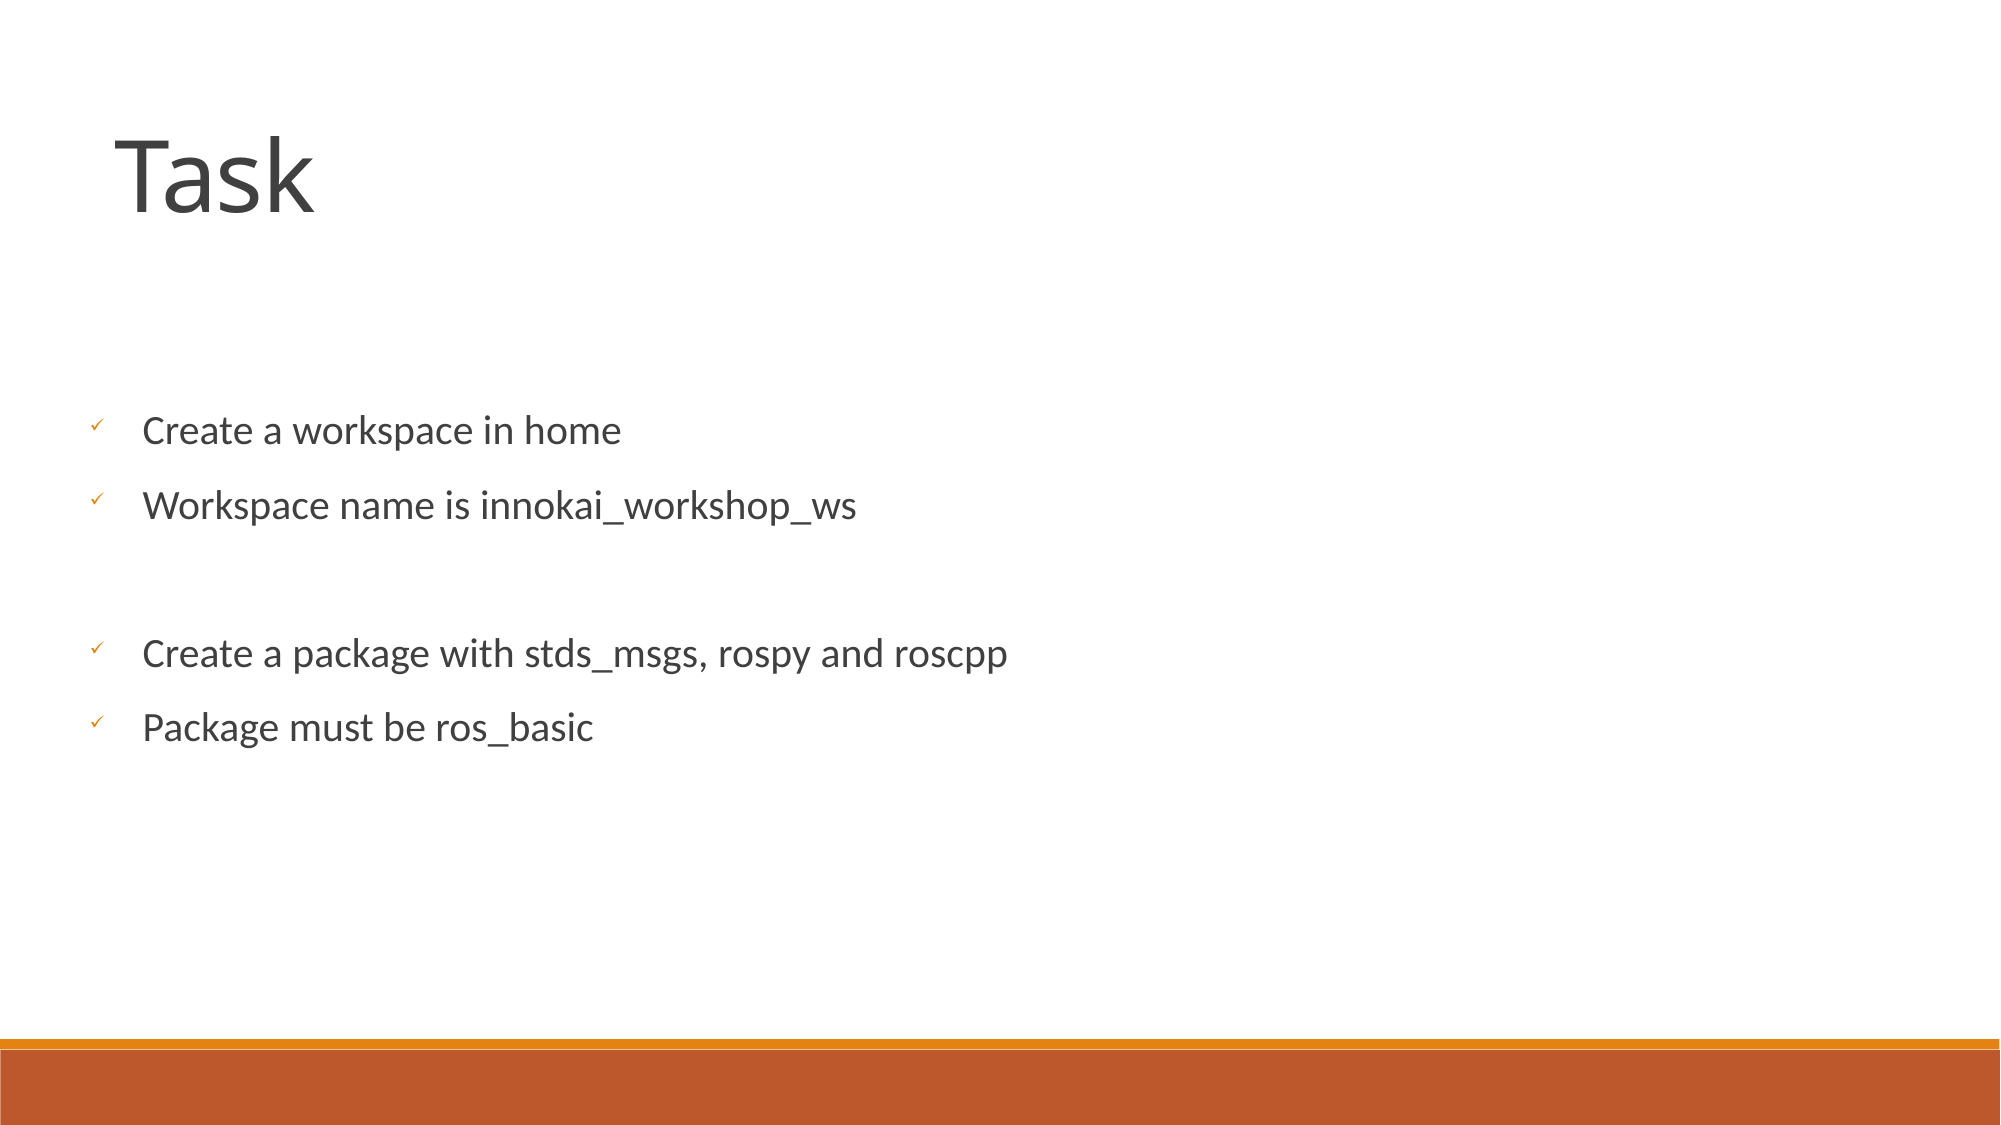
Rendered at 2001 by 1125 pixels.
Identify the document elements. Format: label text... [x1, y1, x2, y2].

text_box Task [99, 124, 1900, 312]
text_box Create a workspace in home Workspace name is innokai_workshop_ws Create a package with stds_msgs, rospy and roscpp Package must be ros_basic [71, 401, 1872, 1054]
